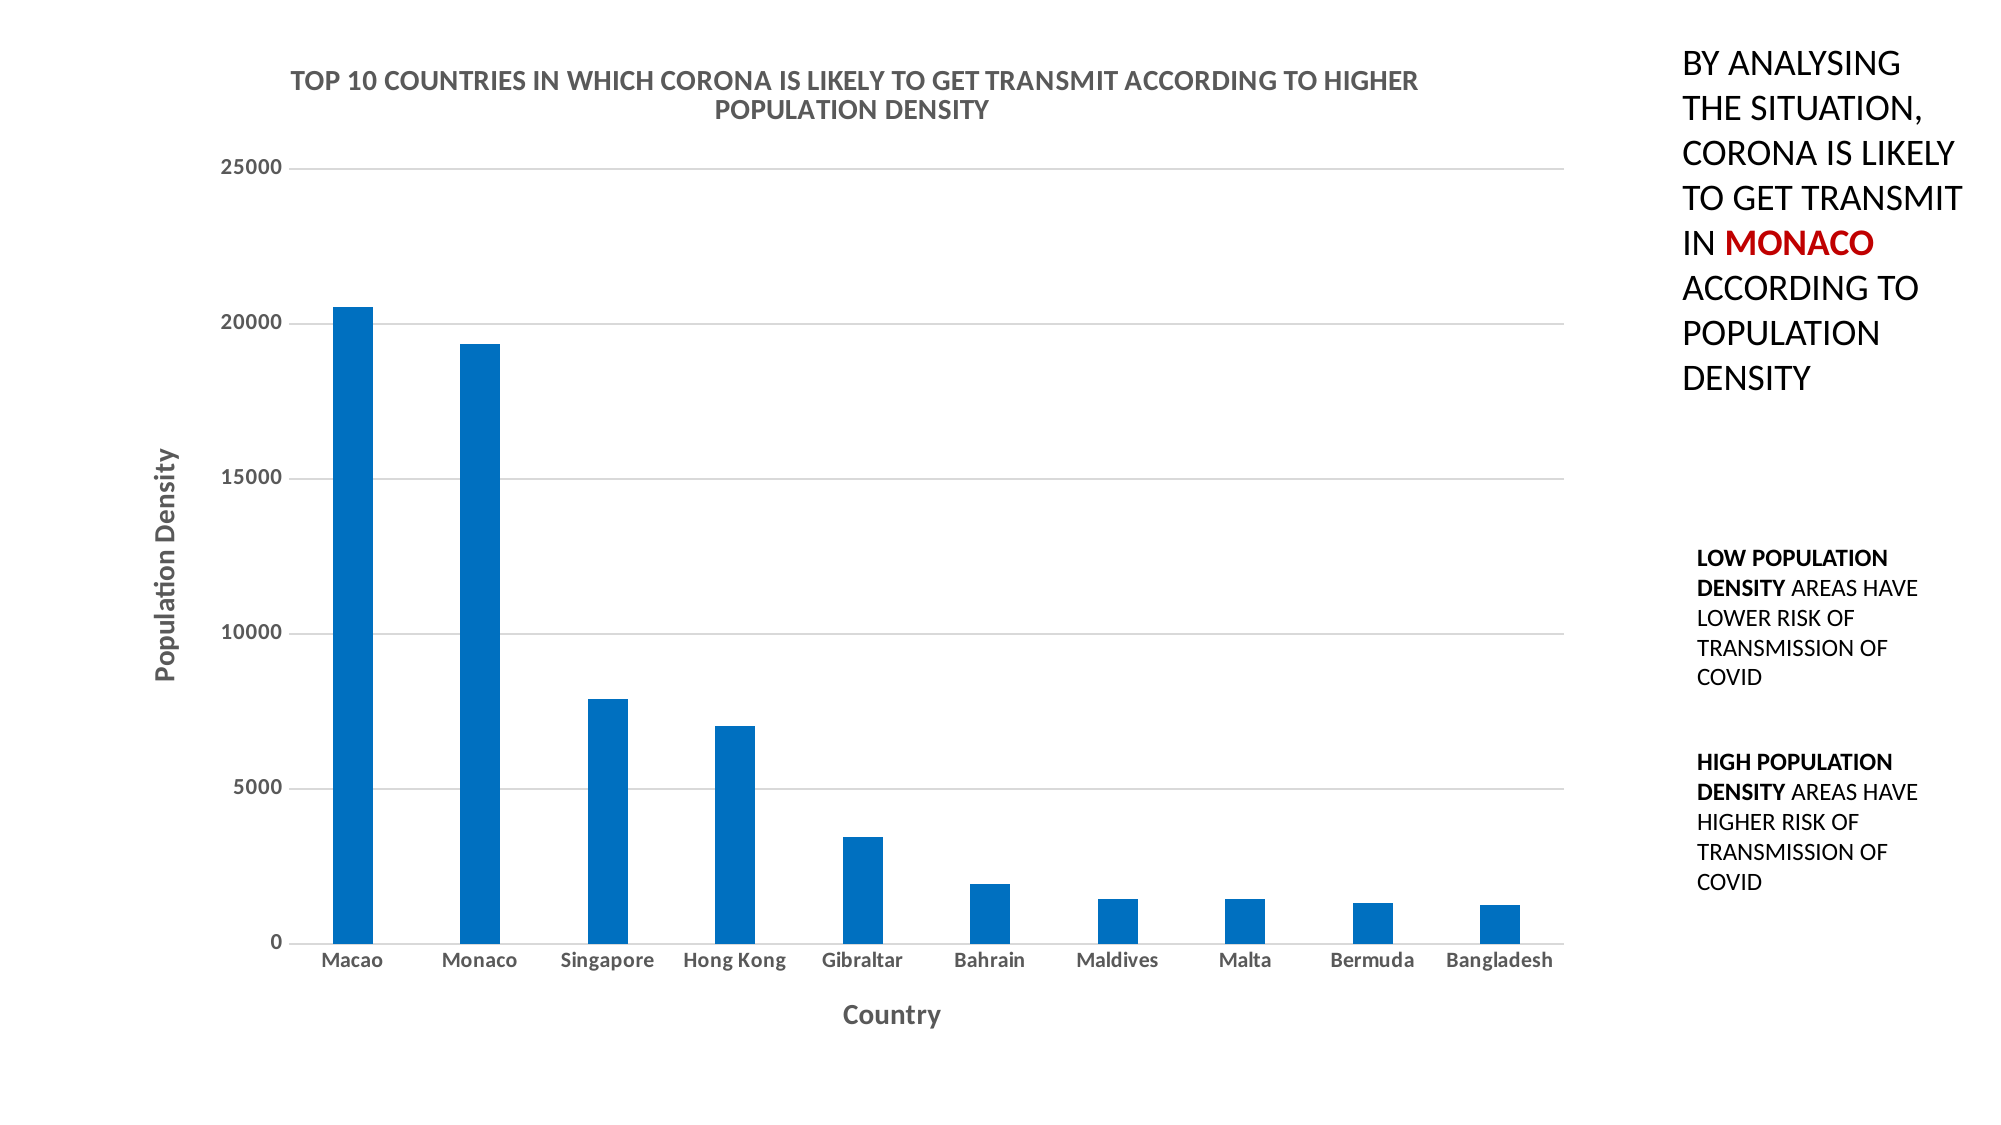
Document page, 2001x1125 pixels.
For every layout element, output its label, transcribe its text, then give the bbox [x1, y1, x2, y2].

text_box BY ANALYSING THE SITUATION, CORONA IS LIKELY TO GET TRANSMIT IN MONACO ACCORDING TO POPULATION DENSITY [1667, 30, 1981, 406]
text_box LOW POPULATION DENSITY AREAS HAVE LOWER RISK OF TRANSMISSION OF COVID [1682, 533, 1955, 699]
chart [117, 30, 1594, 1067]
text_box HIGH POPULATION DENSITY AREAS HAVE HIGHER RISK OF TRANSMISSION OF COVID [1682, 738, 1955, 903]
